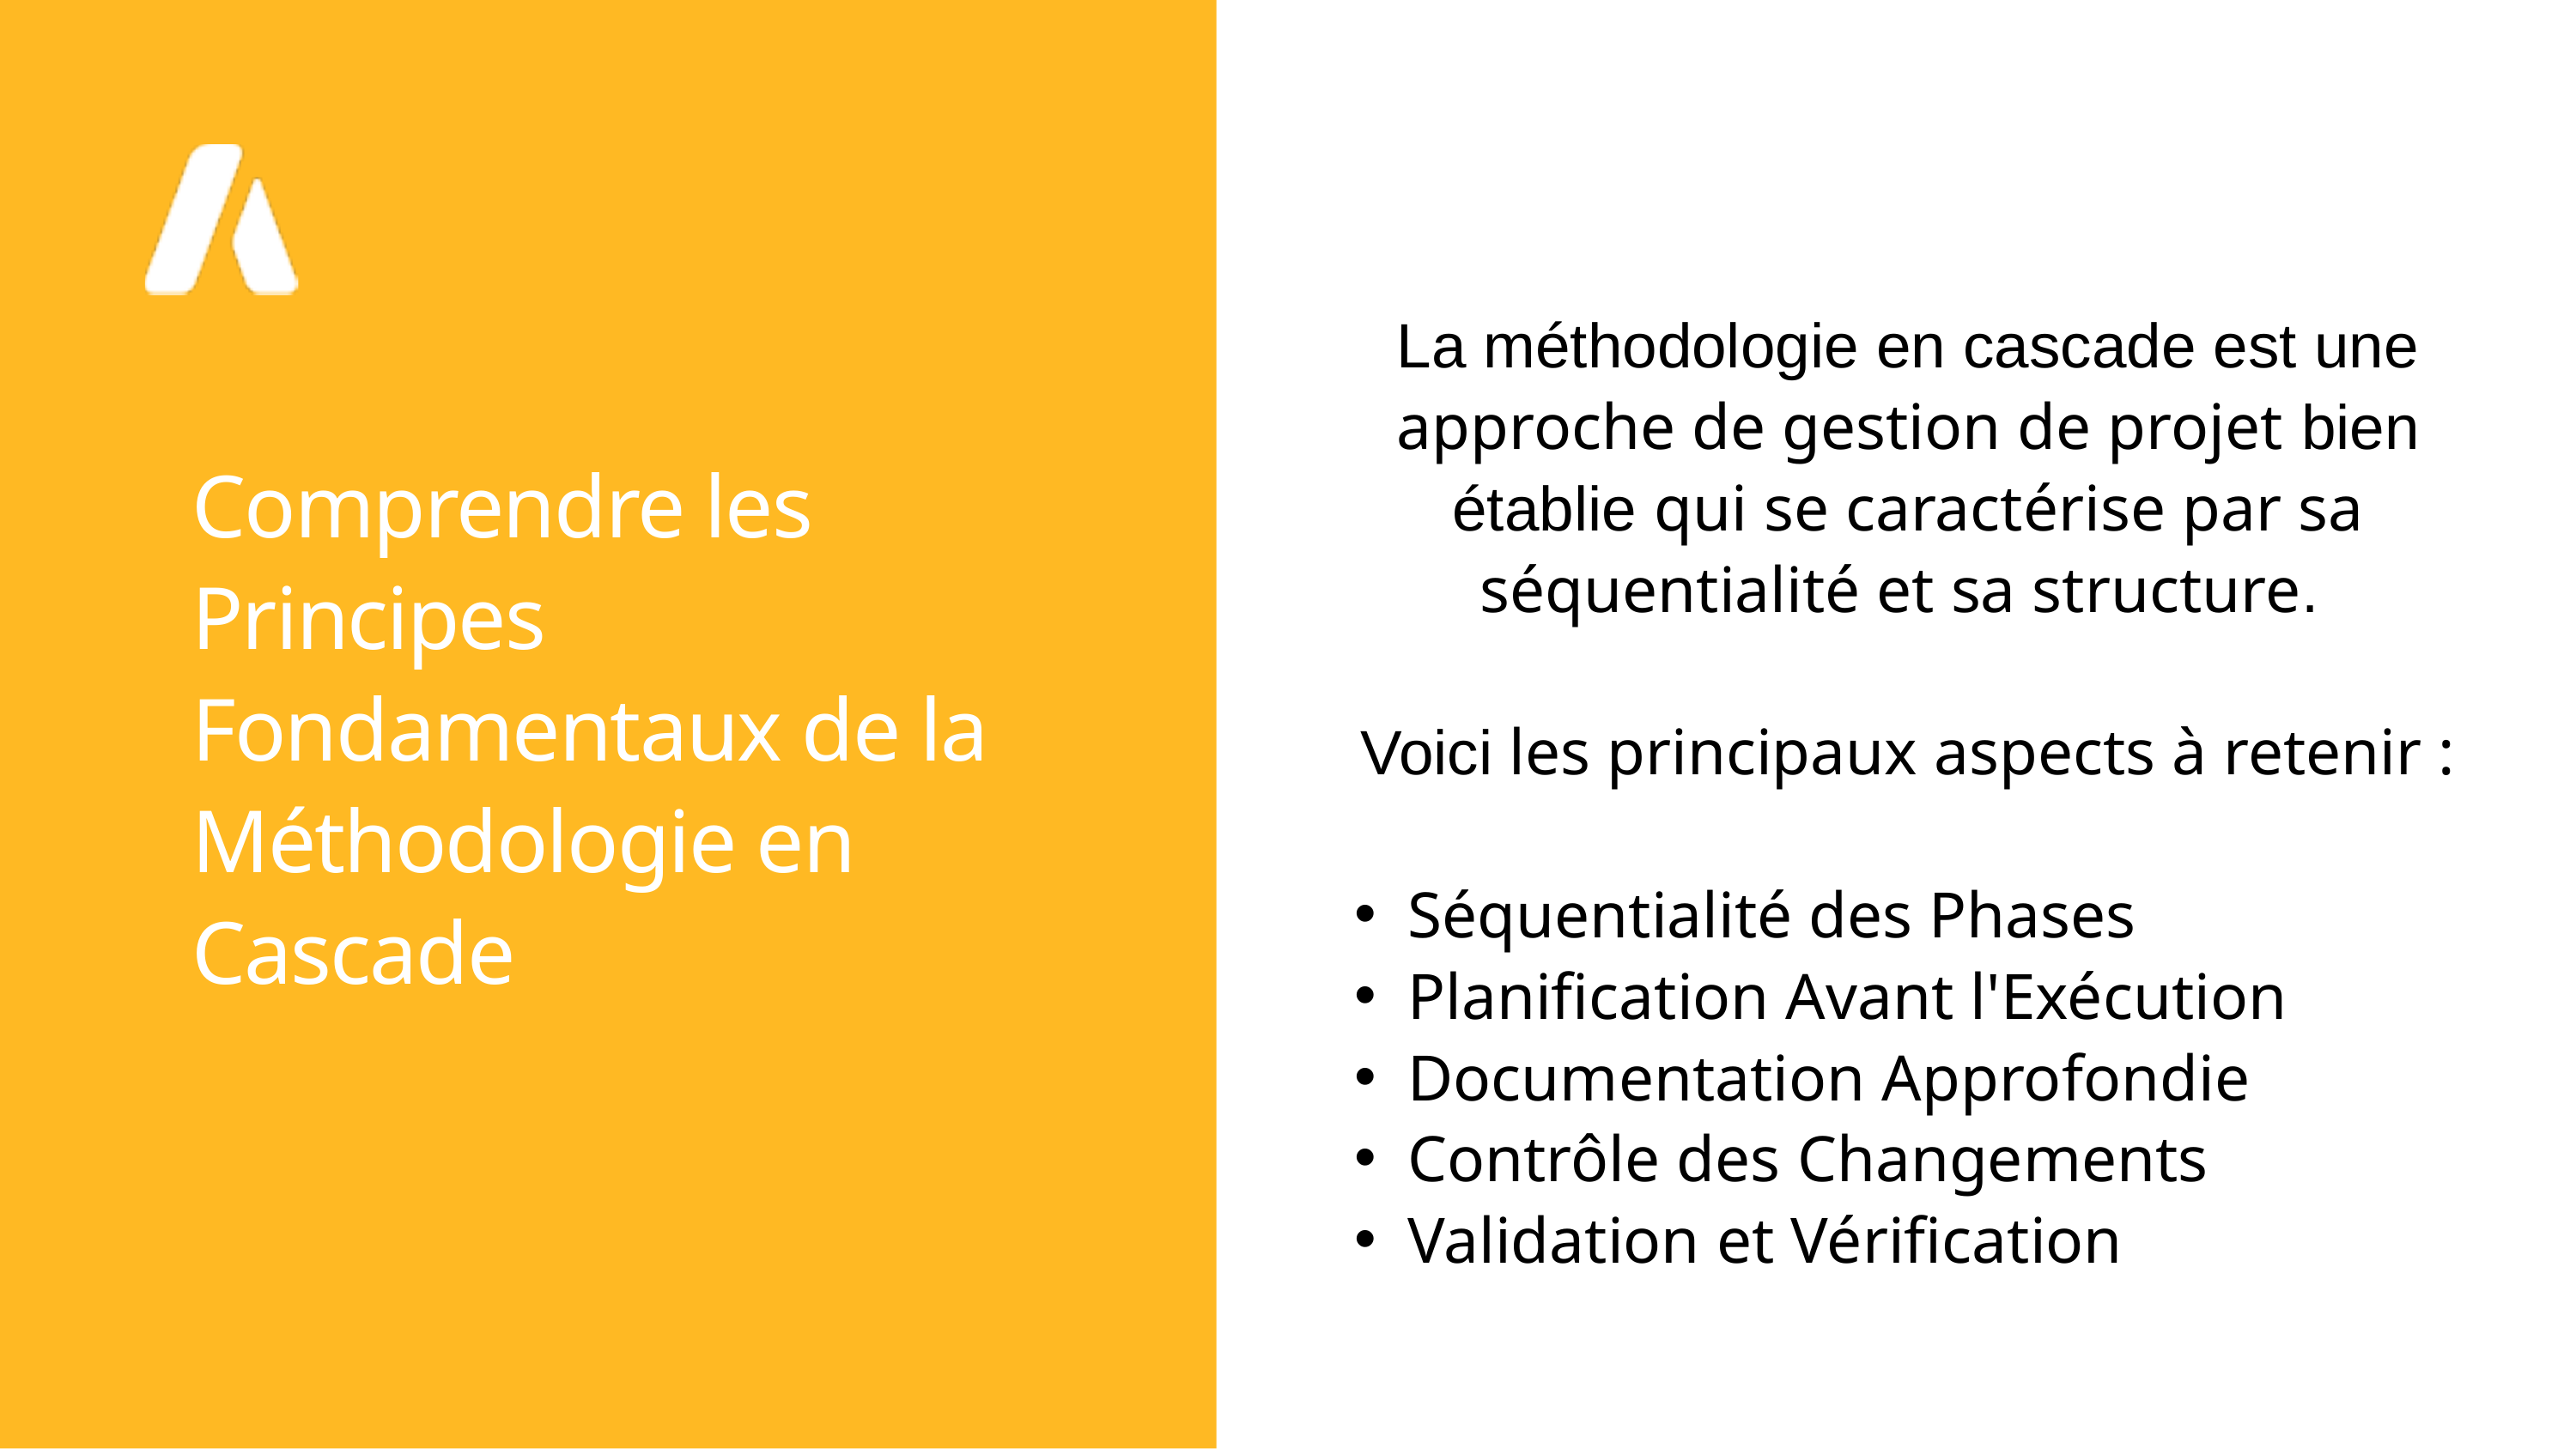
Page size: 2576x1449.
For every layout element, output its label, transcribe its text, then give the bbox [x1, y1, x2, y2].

text_box Comprendre les Principes Fondamentaux de la Méthodologie en Cascade [191, 443, 1097, 1001]
text_box [144, 144, 299, 295]
text_box [0, 0, 1217, 1449]
text_box La méthodologie en cascade est une approche de gestion de projet bien établie qui se caractérise par sa séquentialité et sa structure. Voici les principaux aspects à retenir : Séquentialité des Phases Planification Avant l'Exécution Documentation Approfondie Contrôle des Changements Validation et Vérification [1301, 299, 2515, 1357]
